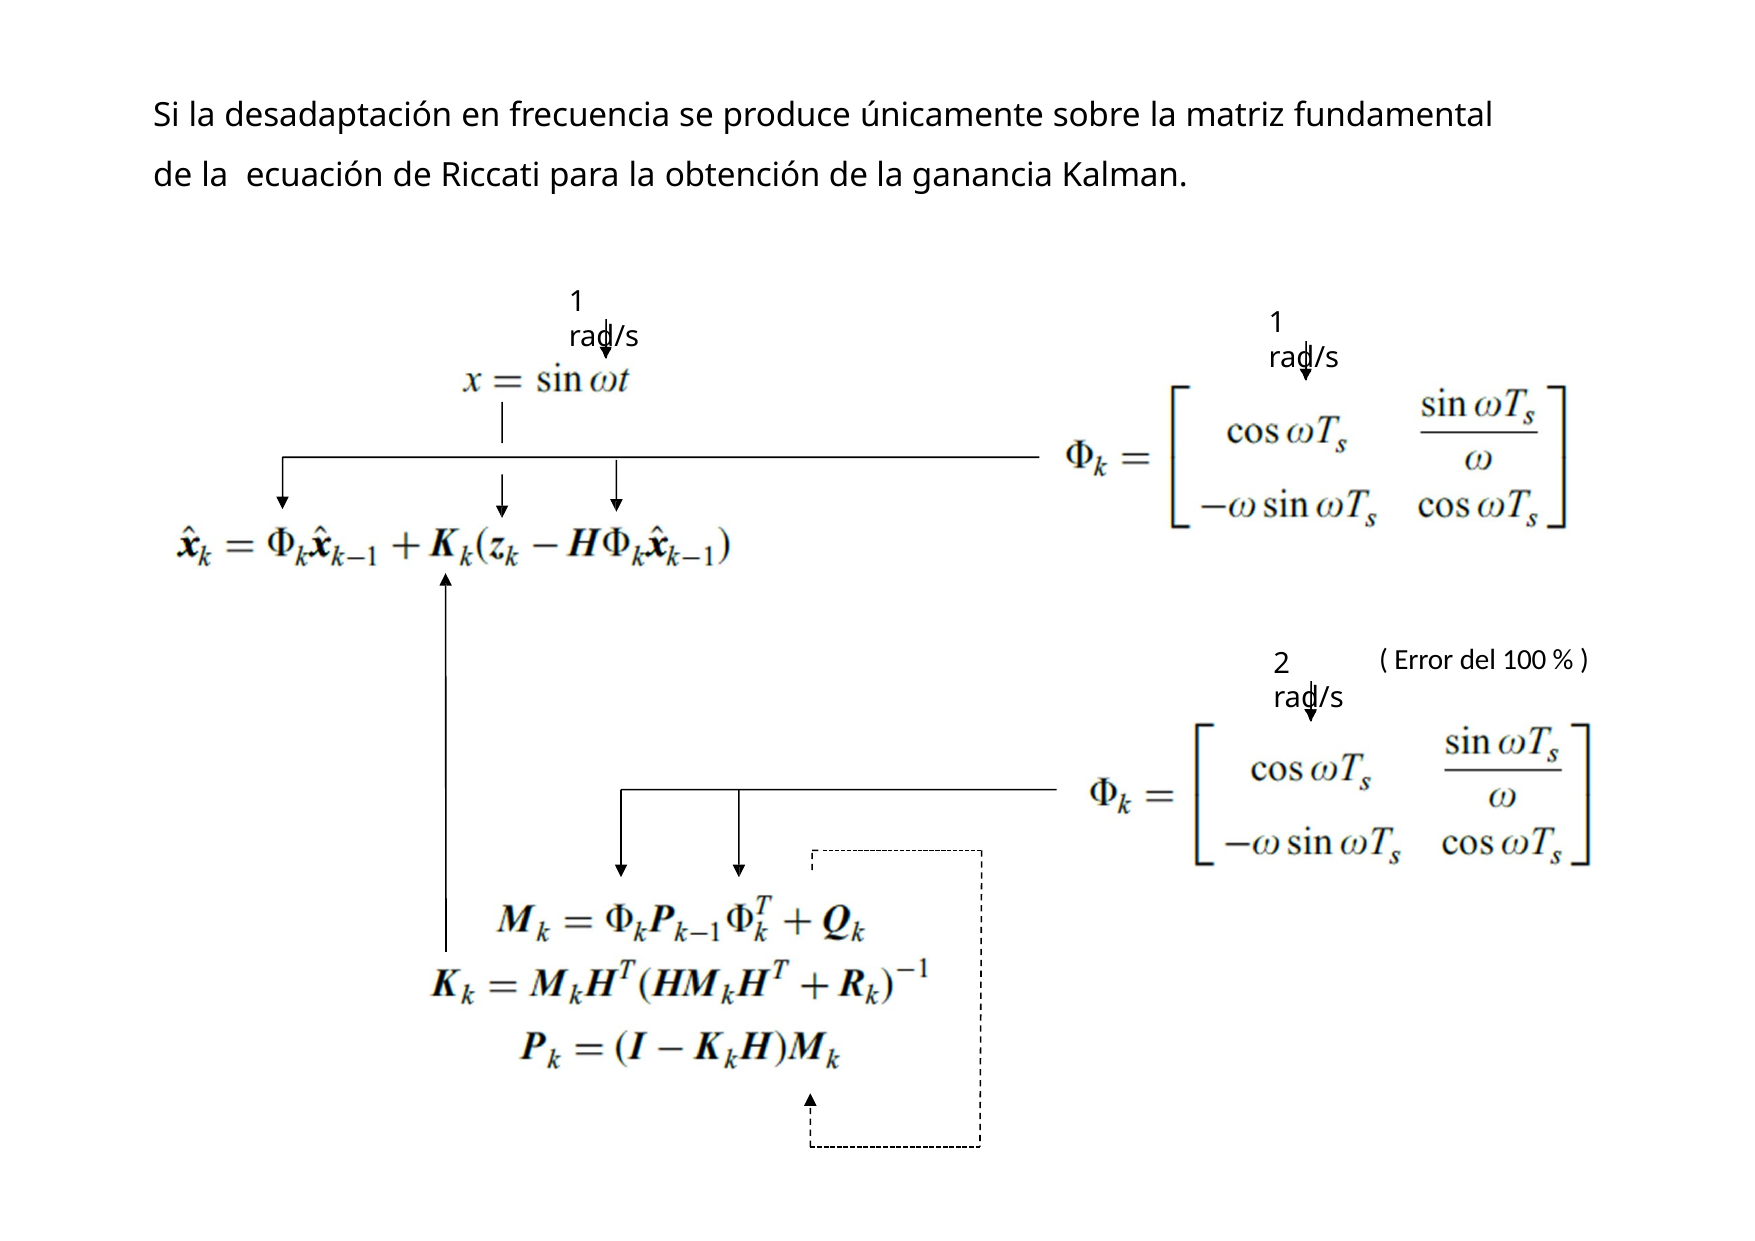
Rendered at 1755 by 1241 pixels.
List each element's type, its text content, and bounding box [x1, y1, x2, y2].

text_box [732, 789, 746, 878]
picture [171, 524, 734, 569]
text_box [439, 578, 452, 888]
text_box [811, 849, 982, 871]
text_box 2 rad/s [1271, 641, 1365, 680]
picture [599, 319, 613, 360]
picture [427, 889, 930, 1070]
picture [1062, 341, 1571, 533]
text_box [610, 459, 623, 512]
text_box [614, 788, 1057, 878]
picture [458, 361, 634, 395]
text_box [803, 1093, 981, 1148]
text_box ( Error del 100 % ) [1377, 638, 1594, 676]
text_box Si la desadaptación en frecuencia se produce únicamente sobre la matriz fundamental de la ecuación de Riccati para la obtención de la ganancia Kalman. [151, 71, 1514, 194]
text_box 1 rad/s [566, 279, 661, 352]
text_box [276, 456, 938, 510]
text_box 1 rad/s [1266, 301, 1361, 374]
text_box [1084, 681, 1593, 871]
text_box [495, 474, 509, 518]
